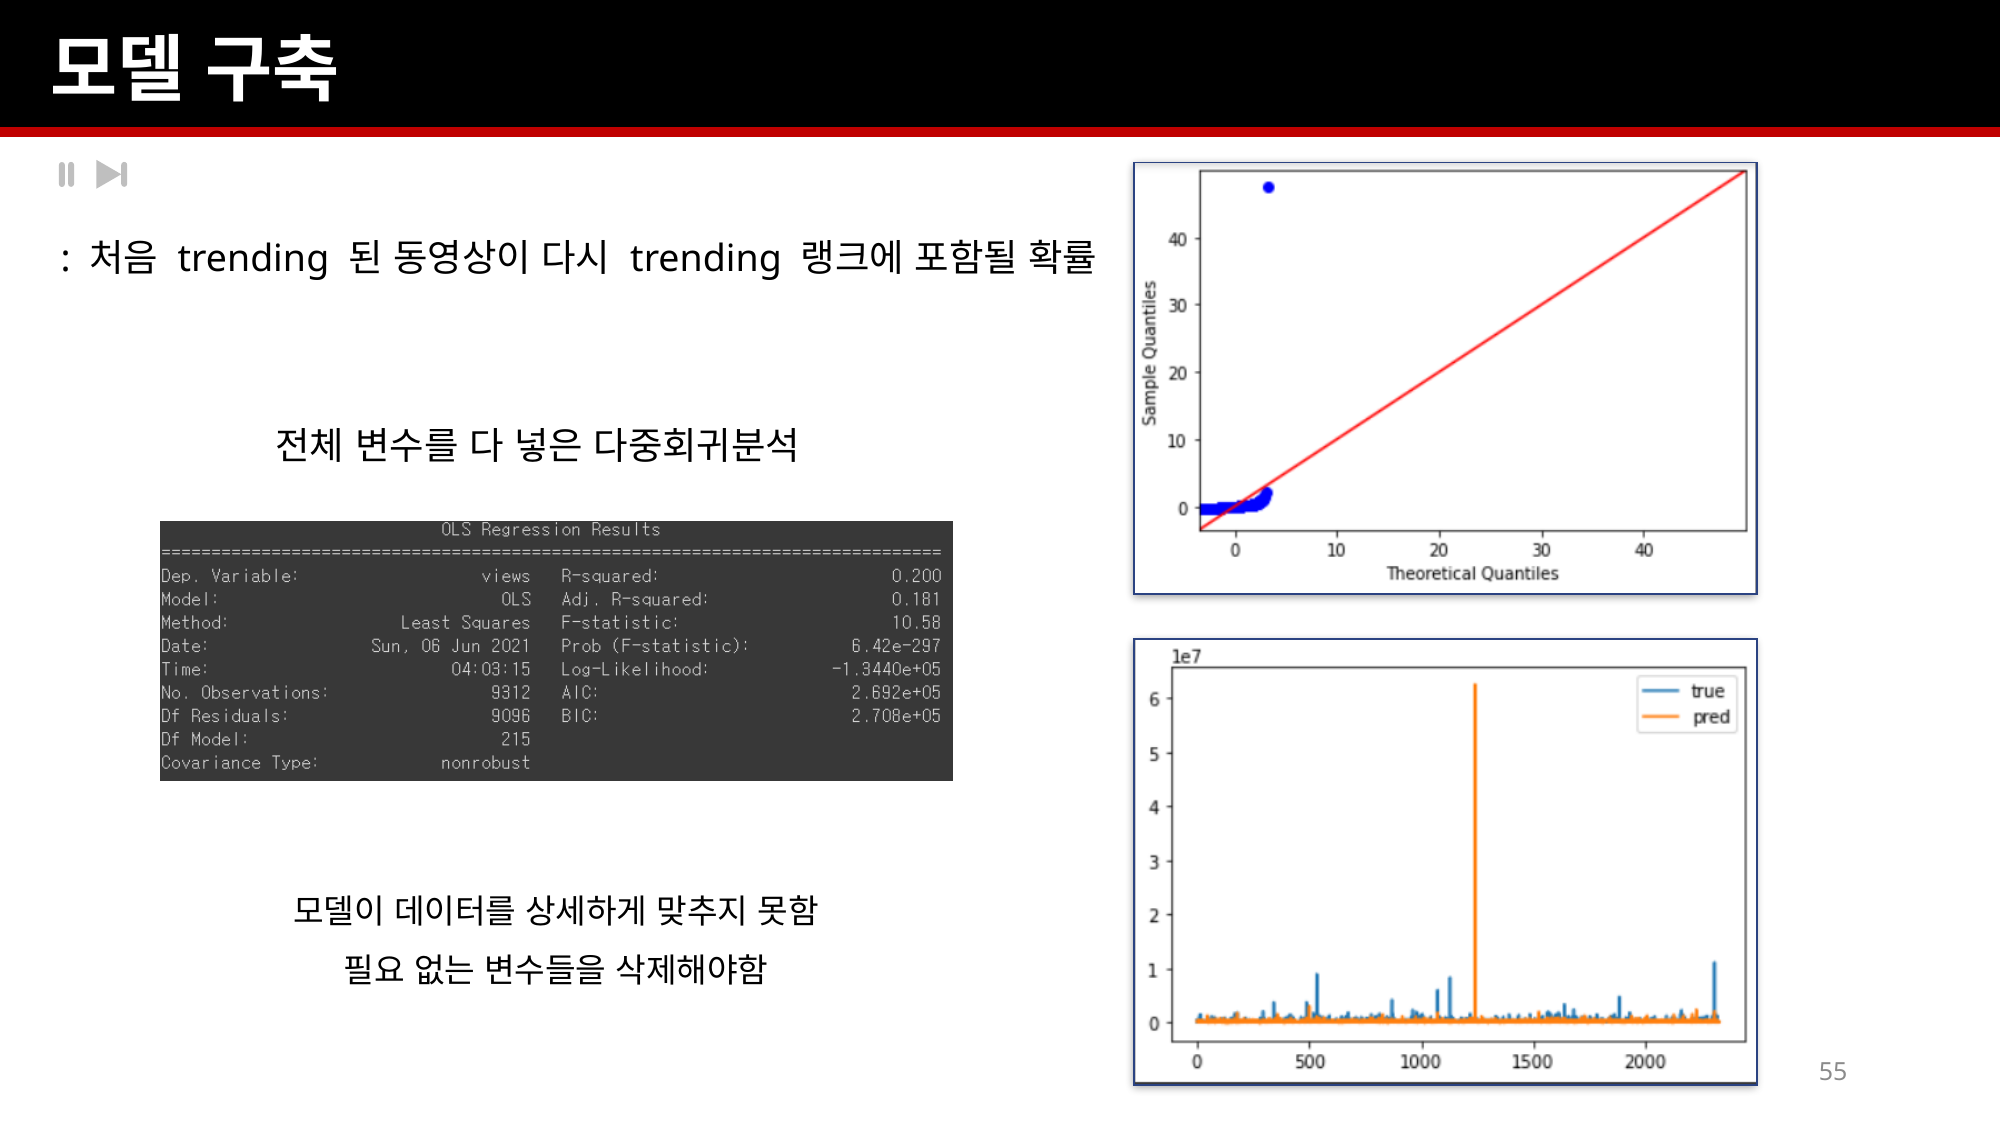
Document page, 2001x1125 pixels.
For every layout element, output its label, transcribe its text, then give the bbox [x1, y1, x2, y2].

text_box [58, 159, 128, 189]
picture [160, 521, 953, 782]
text_box 전체 변수를 다 넣은 다중회귀분석 [260, 414, 895, 475]
picture [1134, 639, 1757, 1085]
picture [1134, 163, 1757, 594]
text_box 모델이 데이터를 상세하게 맞추지 못함 필요 없는 변수들을 삭제해야함 [160, 862, 952, 997]
slide_number 55 [1412, 1042, 1863, 1103]
text_box 모델 구축 [36, 14, 761, 117]
text_box [0, 0, 2000, 127]
